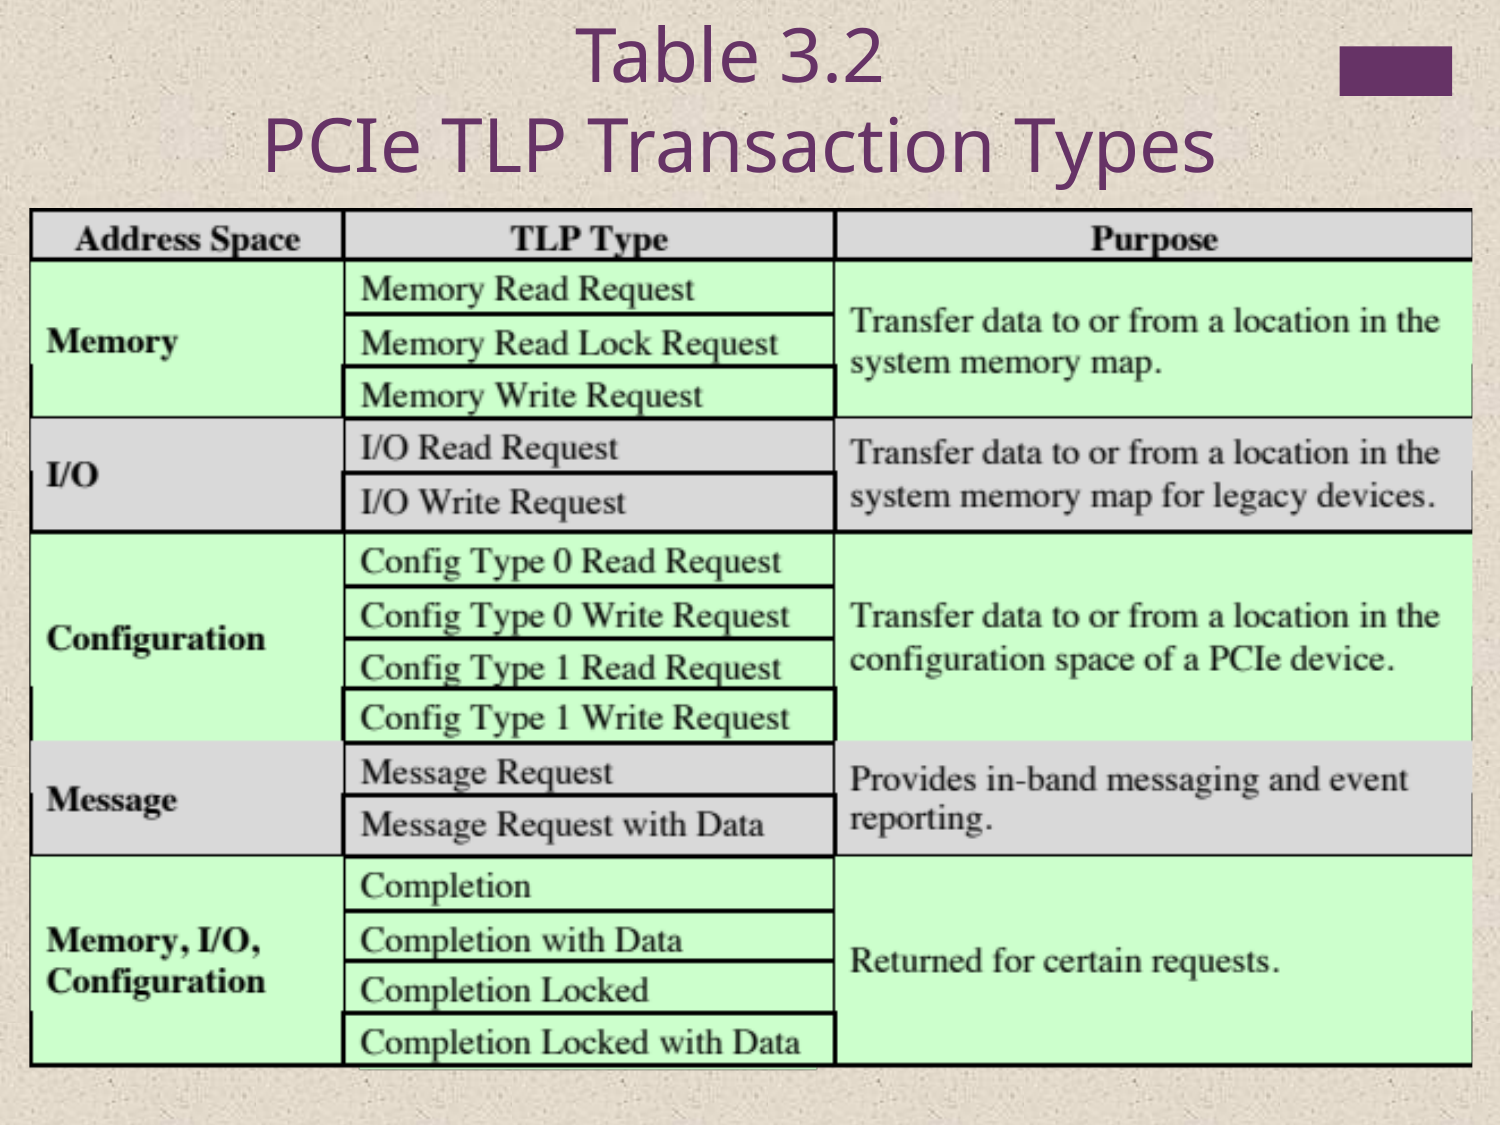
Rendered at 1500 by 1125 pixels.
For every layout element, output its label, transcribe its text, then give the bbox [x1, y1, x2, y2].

title Table 3.2 PCIe TLP Transaction Types [0, 0, 1500, 184]
picture [0, 184, 1500, 1125]
